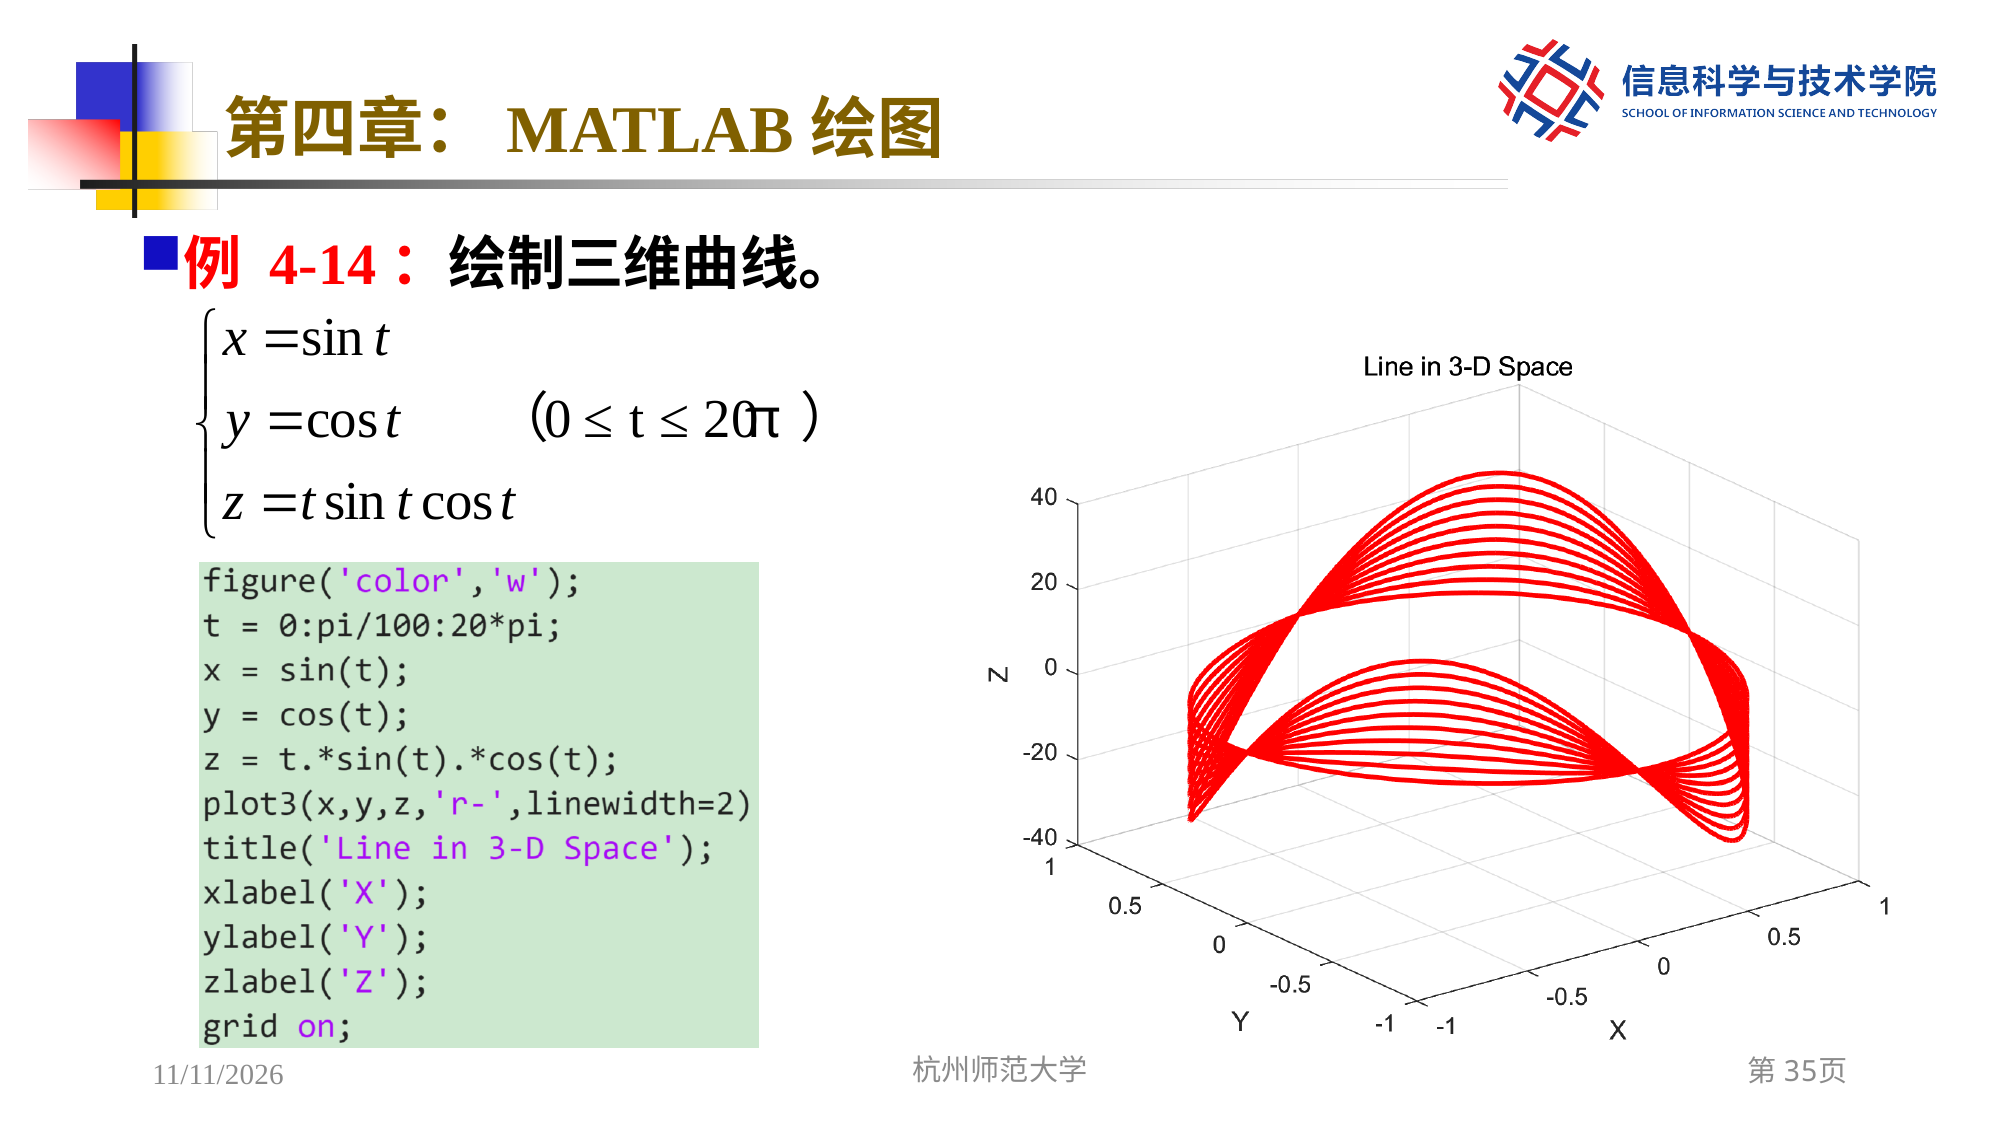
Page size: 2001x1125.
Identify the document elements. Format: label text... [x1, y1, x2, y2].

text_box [184, 295, 834, 552]
picture [199, 562, 760, 1048]
picture [28, 39, 1937, 218]
picture [977, 342, 1922, 1052]
title 第四章：MATLAB绘图 [208, 87, 1490, 176]
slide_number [137, 1042, 588, 1103]
footer 杭州师范大学 [662, 1042, 1338, 1103]
list 例 4-14：绘制三维曲线。 [87, 218, 1908, 1021]
slide_number 第35页 [1412, 1052, 1863, 1103]
